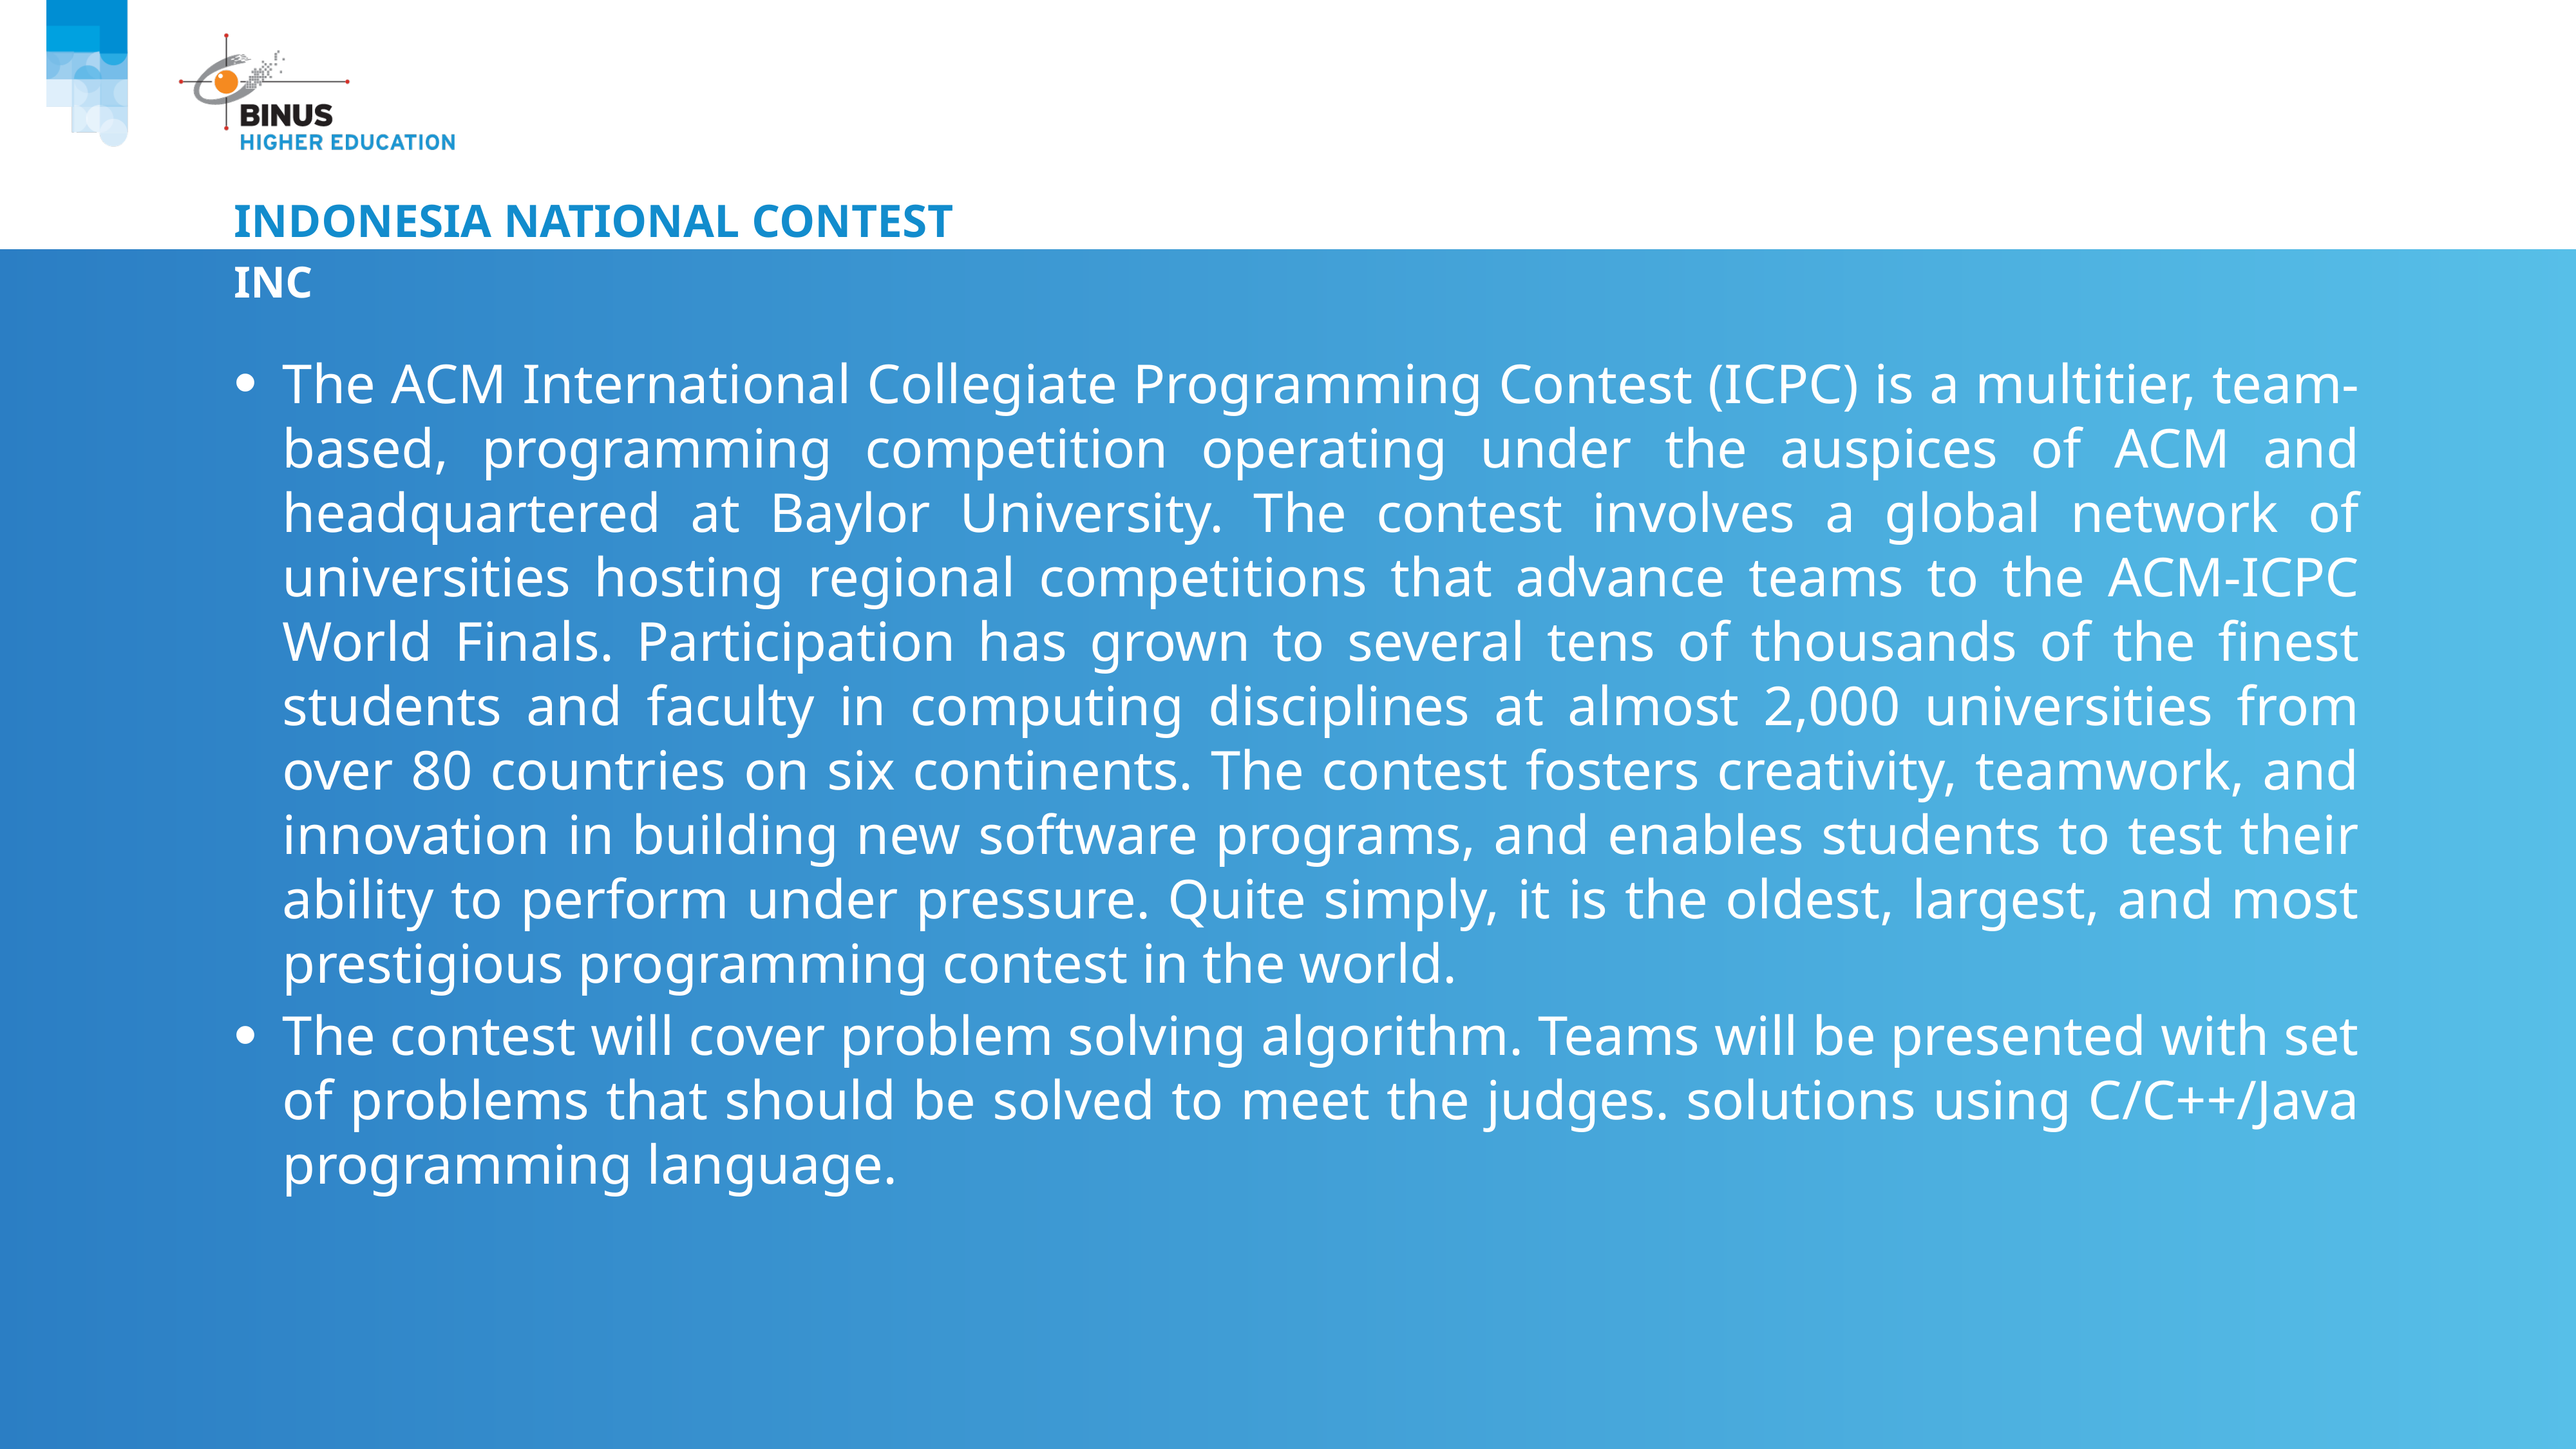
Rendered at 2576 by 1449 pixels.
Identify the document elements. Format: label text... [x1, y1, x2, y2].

picture [46, 0, 455, 154]
list INC [228, 255, 1262, 341]
title Indonesia National Contest [228, 197, 1784, 252]
list The ACM International Collegiate Programming Contest (ICPC) is a multitier, team-based, programming competition operating under the auspices of ACM and headquartered at Baylor University. The contest involves a global network of universities hosting regional competitions that advance teams to the ACM-ICPC World Finals. Participation has grown to several tens of thousands of the finest students and faculty in computing disciplines at almost 2,000 universities from over 80 countries on six continents. The contest fosters creativity, teamwork, and innovation in building new software programs, and enables students to test their ability to perform under pressure. Quite simply, it is the oldest, largest, and most prestigious programming contest in the world. The contest will cover problem solving algorithm. Teams will be presented with set of problems that should be solved to meet the judges. solutions using C/C++/Java programming language. [228, 344, 2367, 1286]
